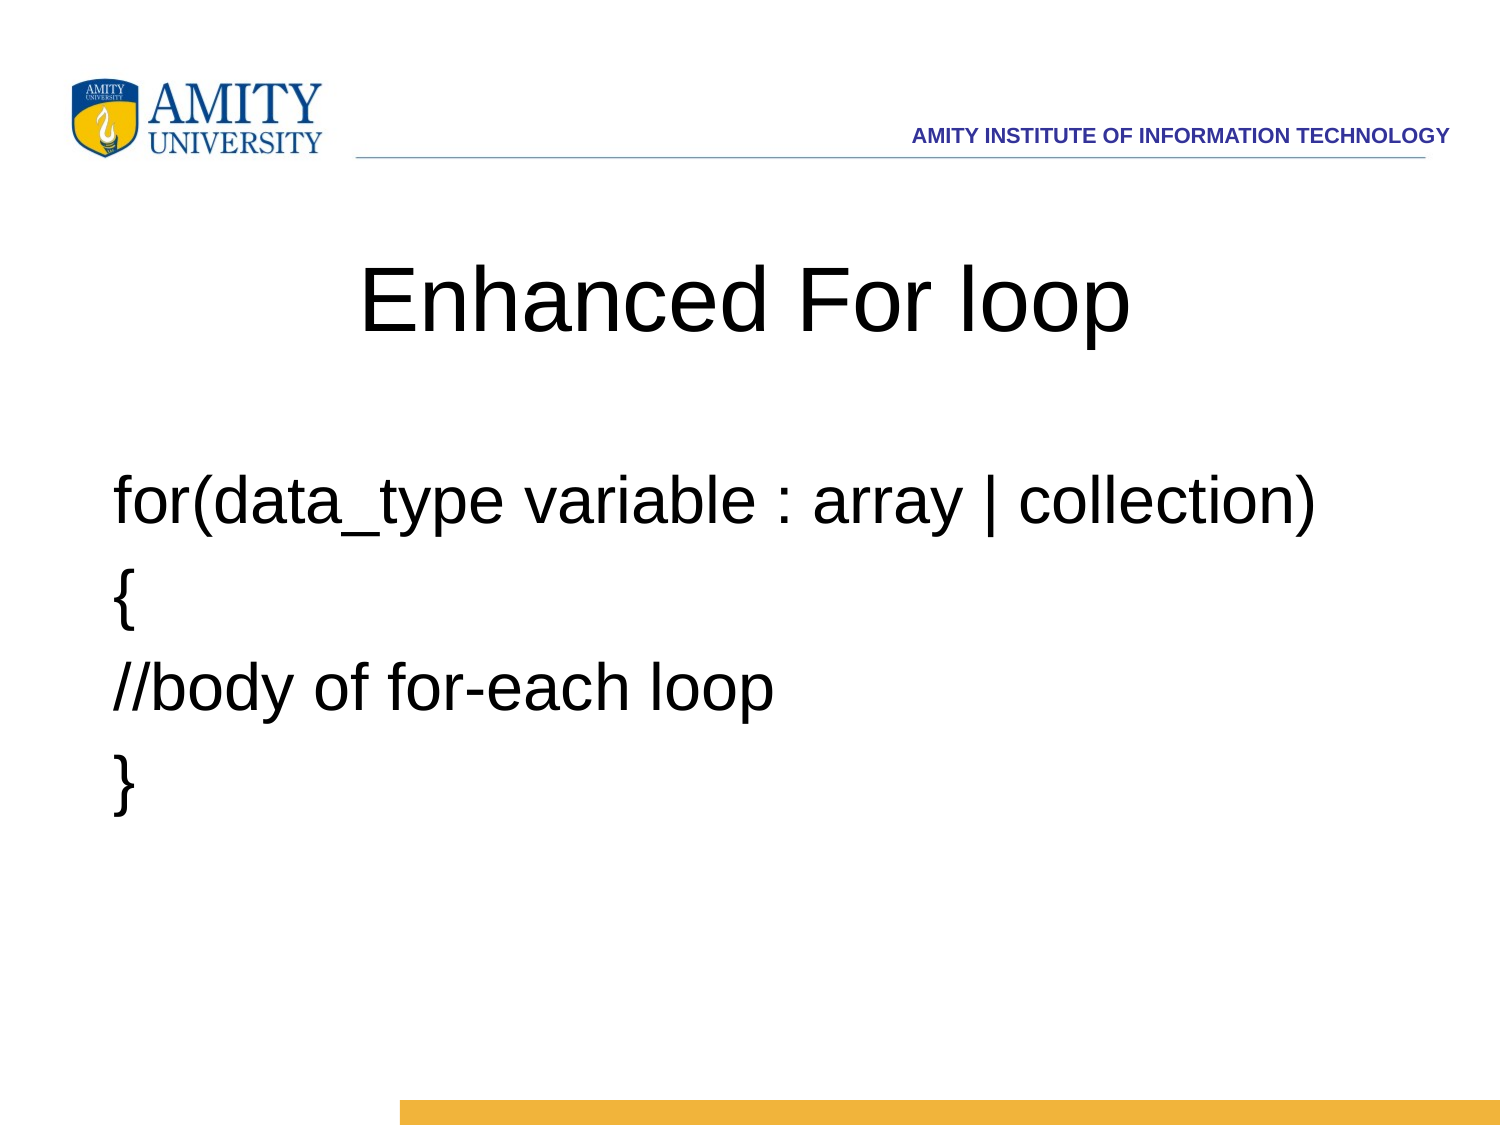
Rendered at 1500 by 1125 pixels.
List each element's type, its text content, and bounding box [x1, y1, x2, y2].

title Enhanced For loop [98, 232, 1393, 450]
list for(data_type variable : array | collection) { //body of for-each loop } [98, 450, 1393, 1125]
picture [0, 0, 1500, 188]
